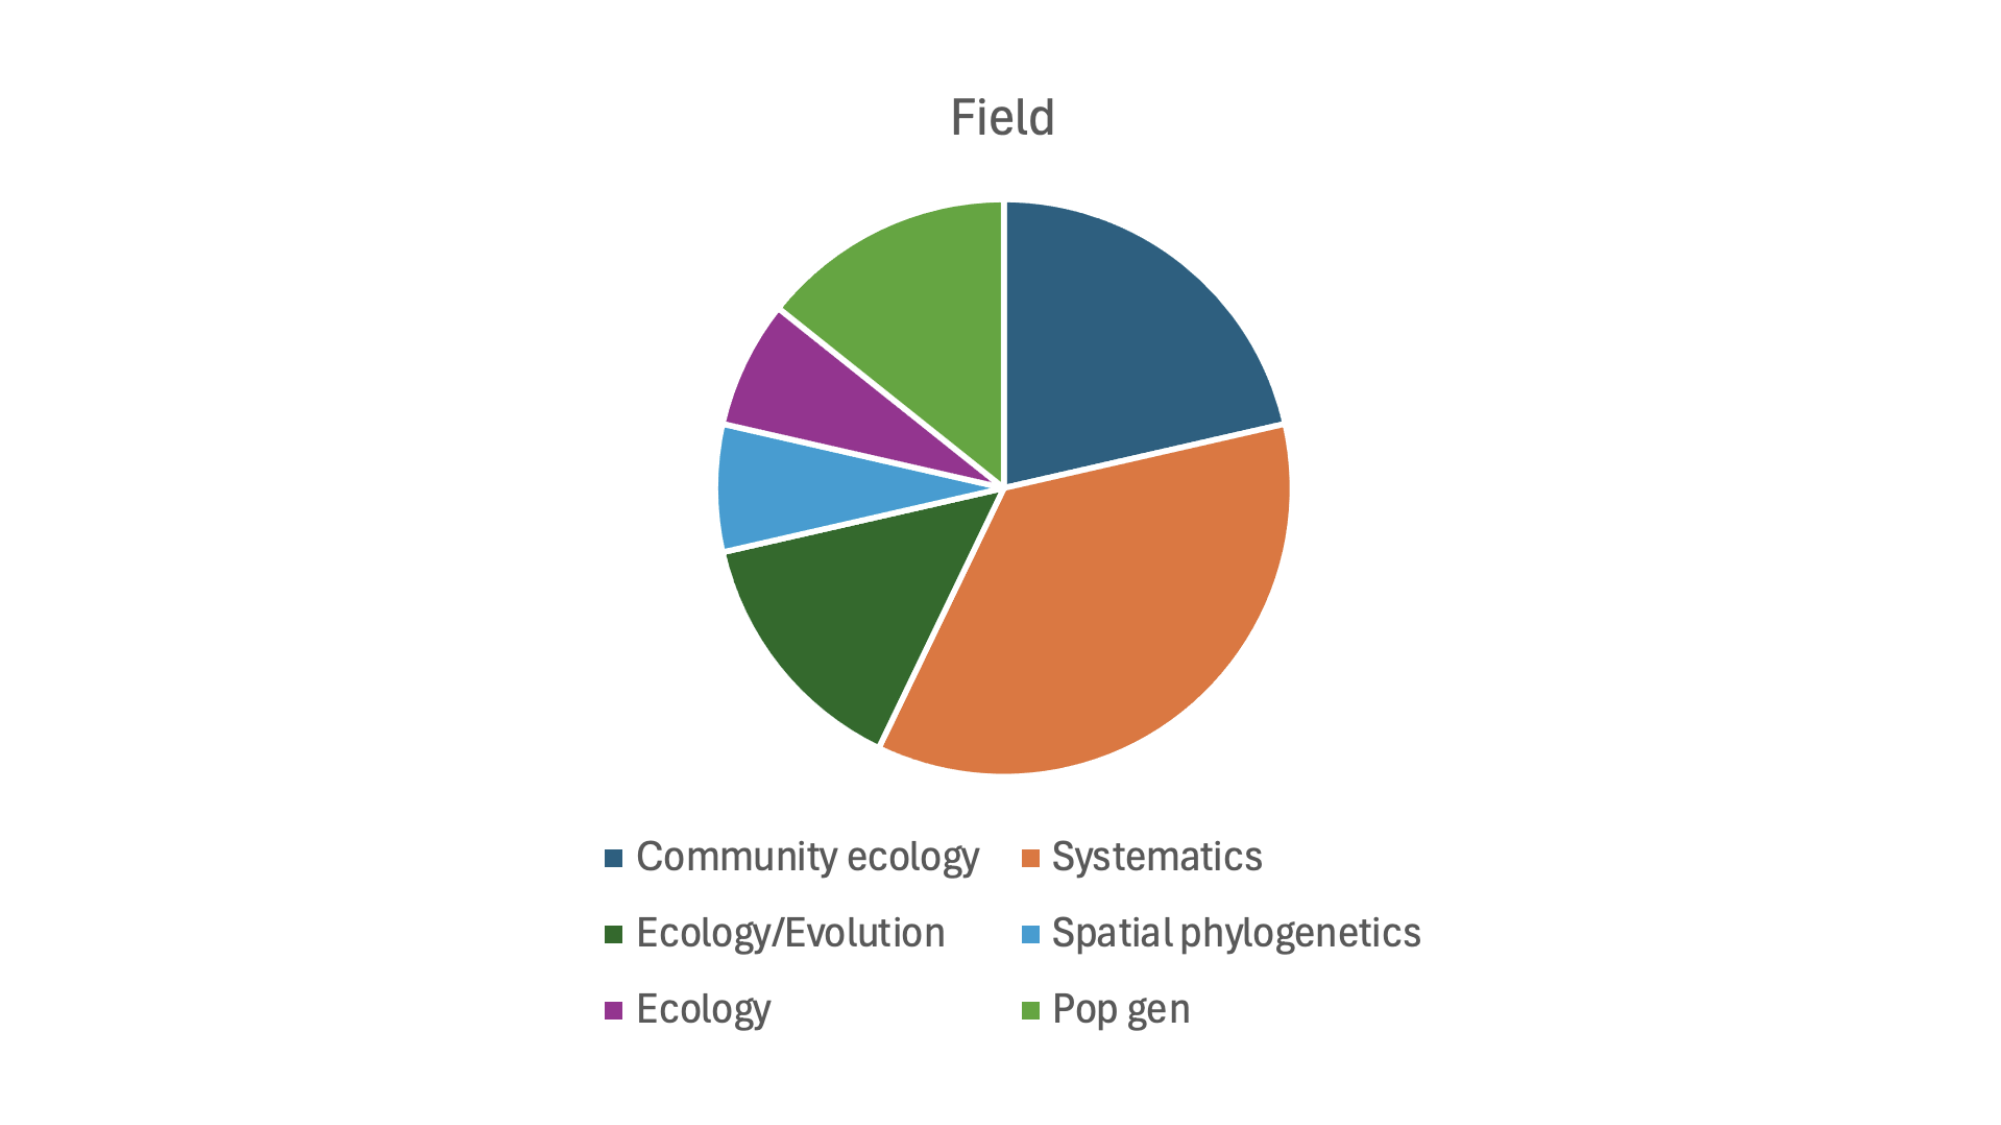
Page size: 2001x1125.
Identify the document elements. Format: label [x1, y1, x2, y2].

picture [515, 70, 1485, 1055]
